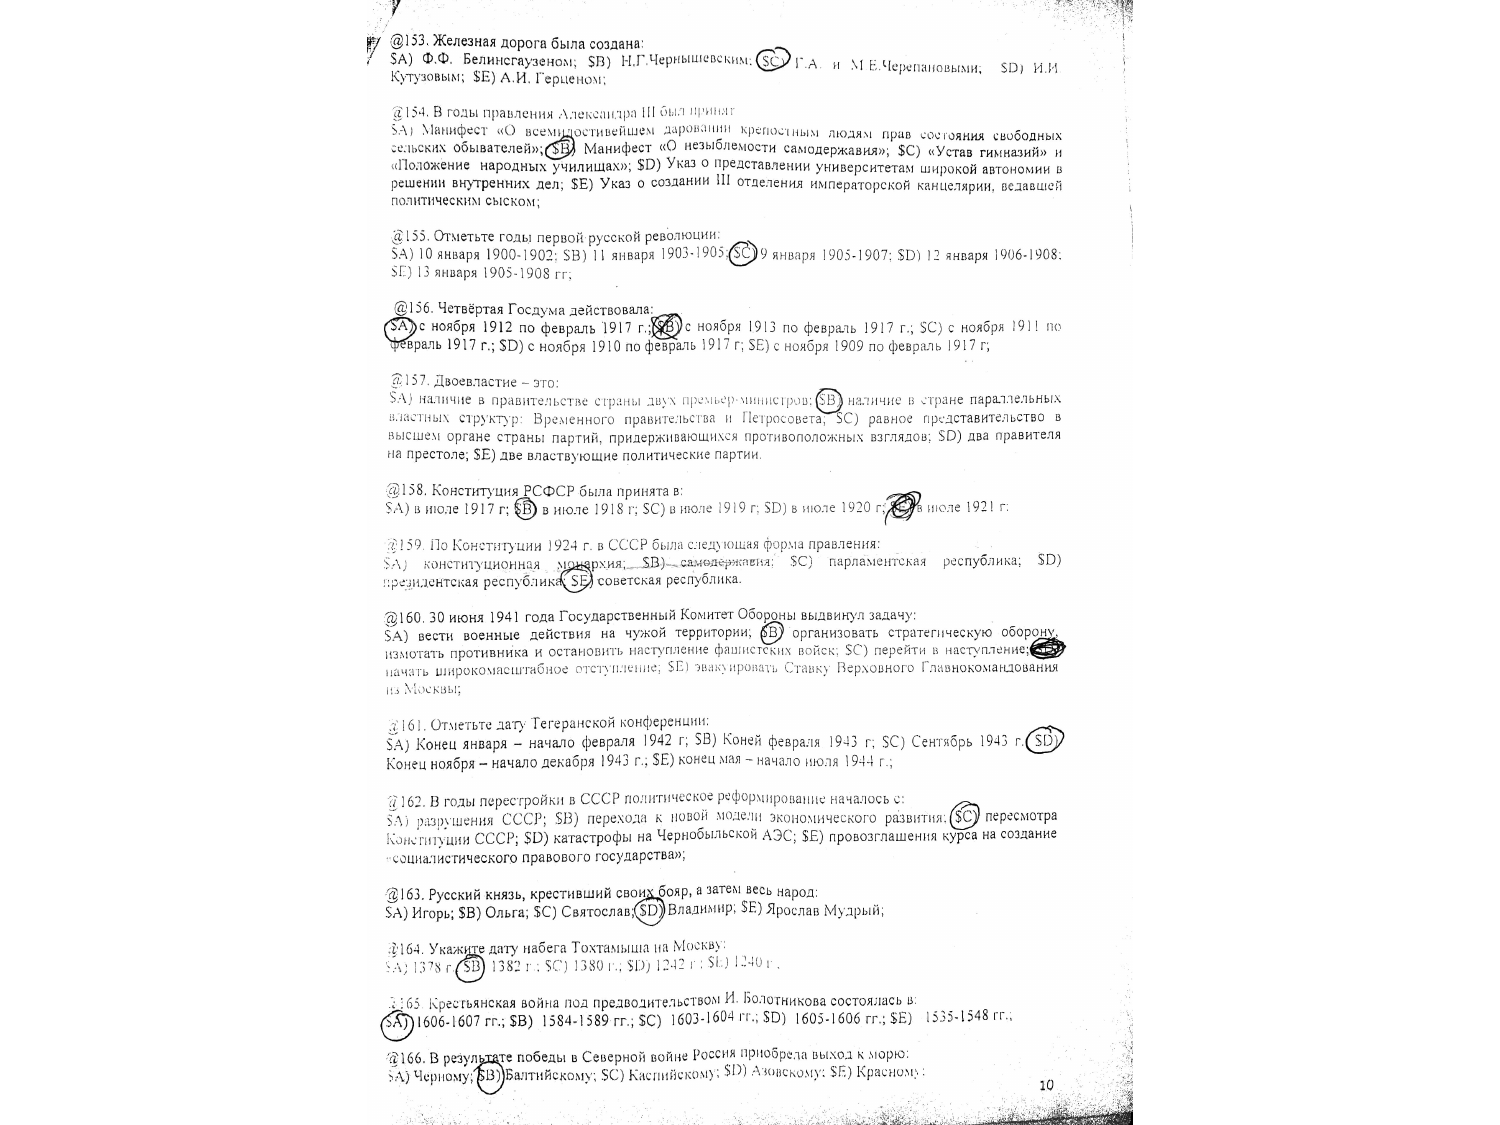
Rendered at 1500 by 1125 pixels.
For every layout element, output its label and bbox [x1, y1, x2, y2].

picture [366, 0, 1133, 1125]
